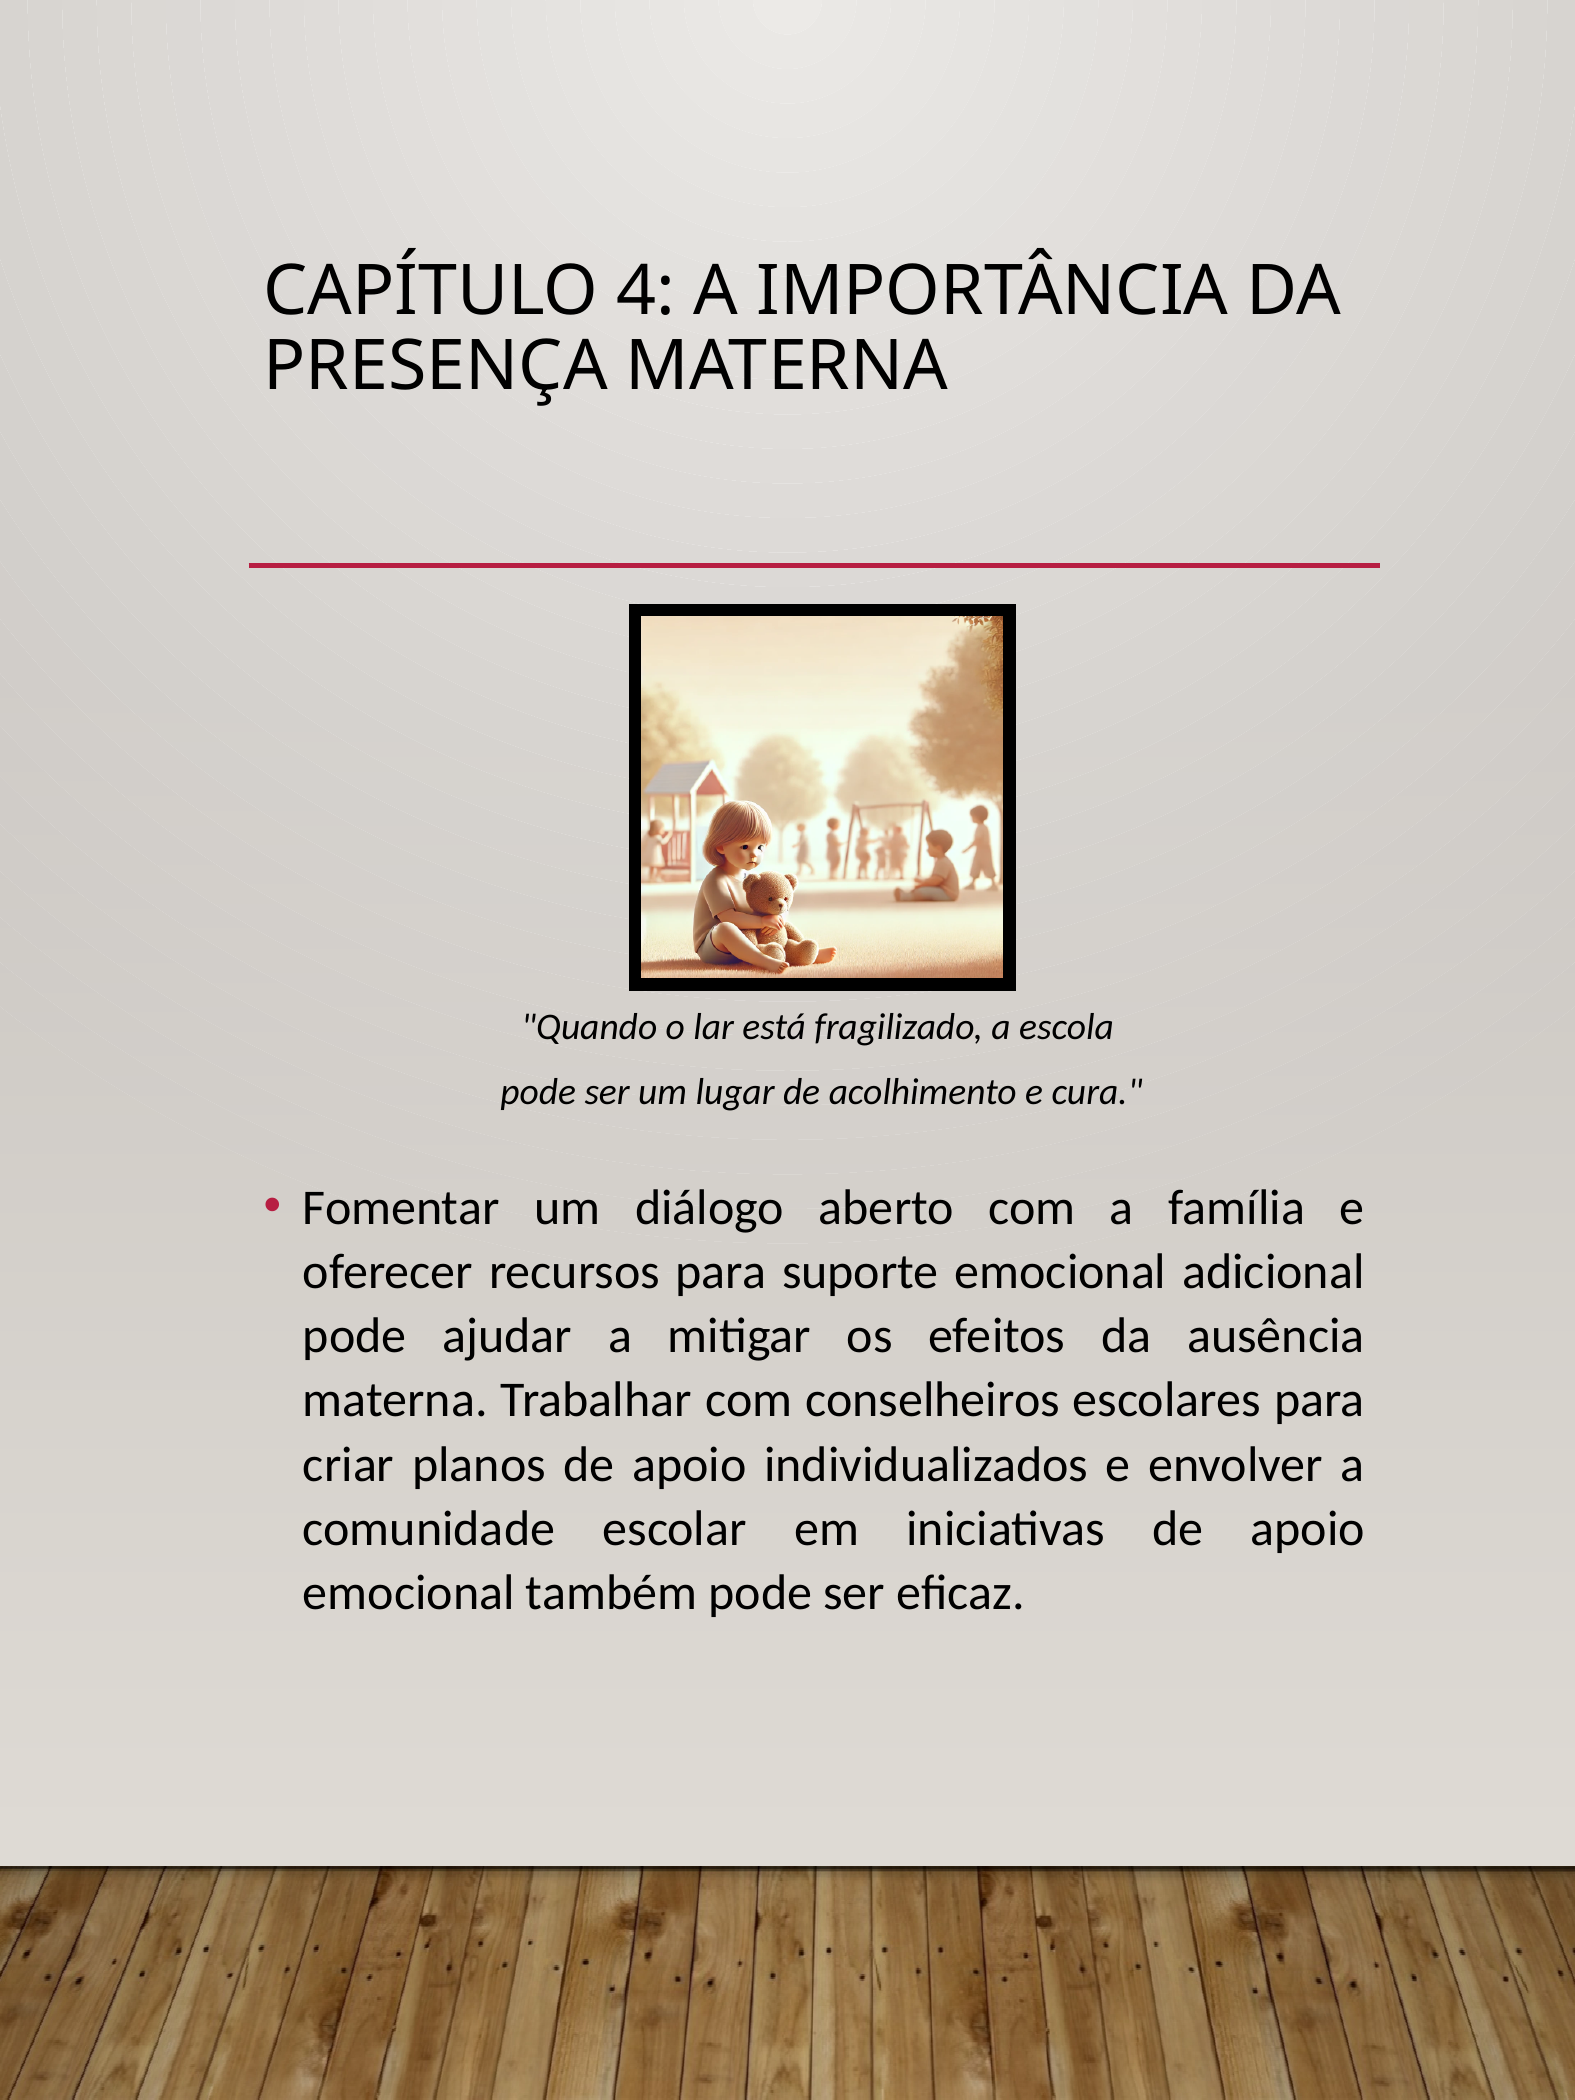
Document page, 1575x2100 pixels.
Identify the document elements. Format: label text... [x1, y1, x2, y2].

text_box "Quando o lar está fragilizado, a escola pode ser um lugar de acolhimento e cura." [313, 991, 1322, 1120]
list Fomentar um diálogo aberto com a família e oferecer recursos para suporte emocional adicional pode ajudar a mitigar os efeitos da ausência materna. Trabalhar com conselheiros escolares para criar planos de apoio individualizados e envolver a comunidade escolar em iniciativas de apoio emocional também pode ser eficaz. [248, 1162, 1381, 1674]
picture [640, 615, 1004, 979]
picture [0, 1866, 1575, 2100]
title Capítulo 4: A Importância da Presença Materna [248, 246, 1381, 568]
